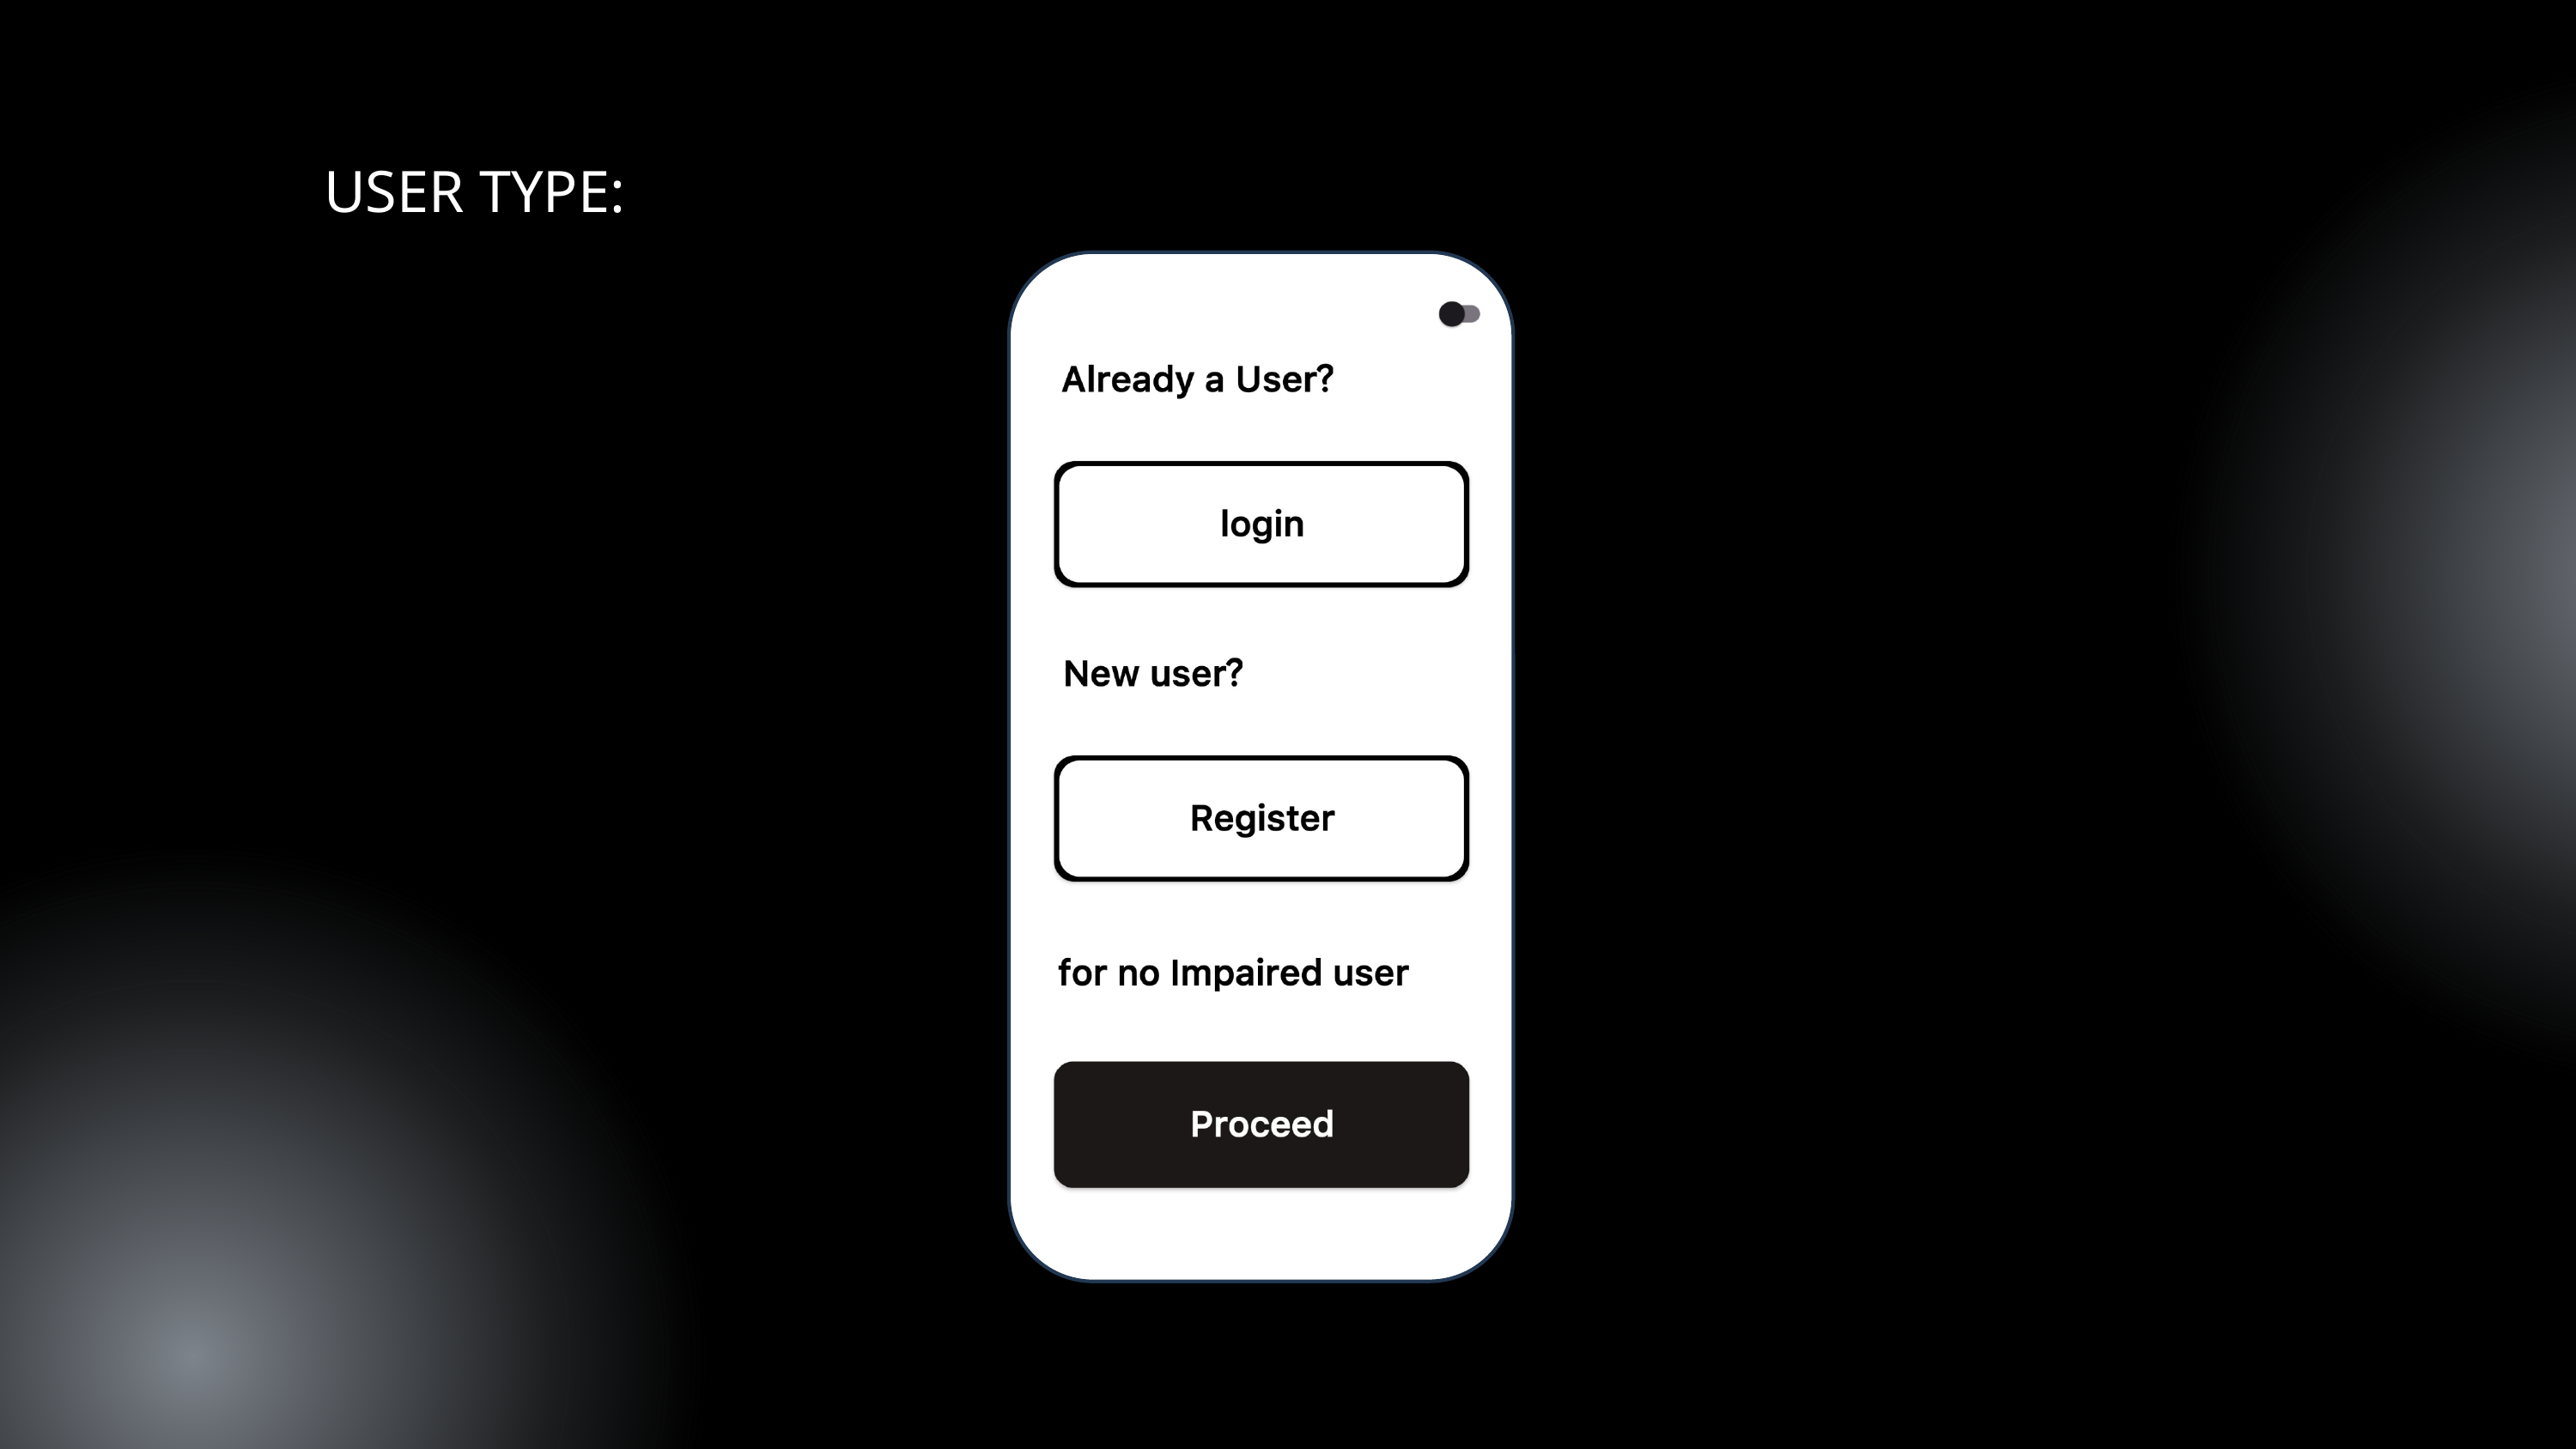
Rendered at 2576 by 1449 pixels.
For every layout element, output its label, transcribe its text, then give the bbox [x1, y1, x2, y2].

text_box [1006, 250, 1516, 1283]
text_box USER TYPE: [311, 149, 816, 231]
text_box [0, 842, 708, 1449]
text_box [2168, 58, 2576, 1088]
